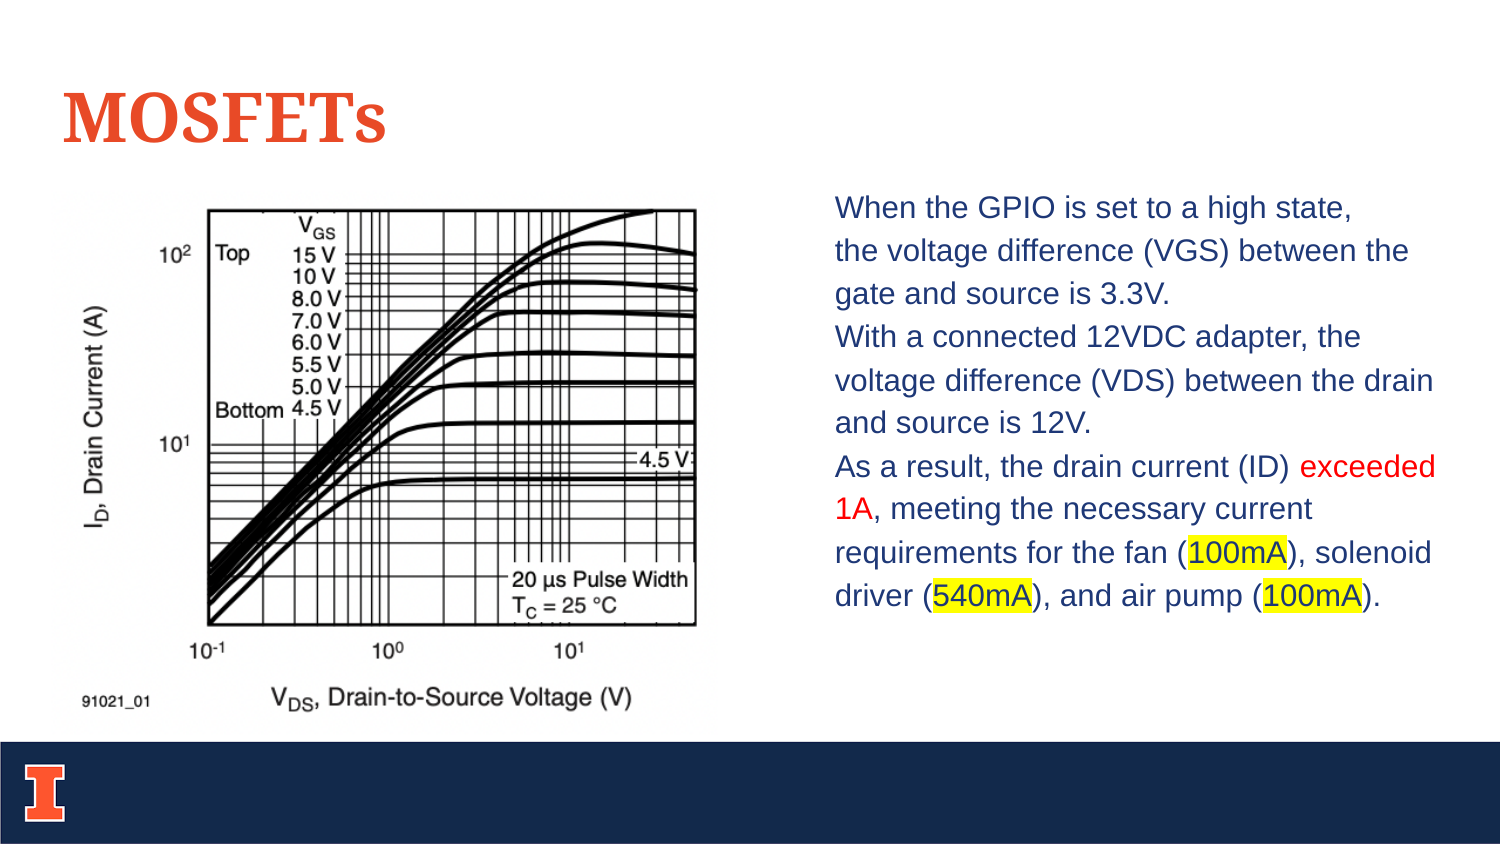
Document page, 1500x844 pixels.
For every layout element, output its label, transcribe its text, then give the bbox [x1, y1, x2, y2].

title MOSFETs [51, 72, 1449, 167]
text_box When the GPIO is set to a high state, the voltage difference (VGS) between the gate and source is 3.3V. With a connected 12VDC adapter, the voltage difference (VDS) between the drain and source is 12V. As a result, the drain current (ID) exceeded 1A, meeting the necessary current requirements for the fan (100mA), solenoid driver (540mA), and air pump (100mA). [819, 166, 1454, 735]
picture [0, 0, 1500, 844]
